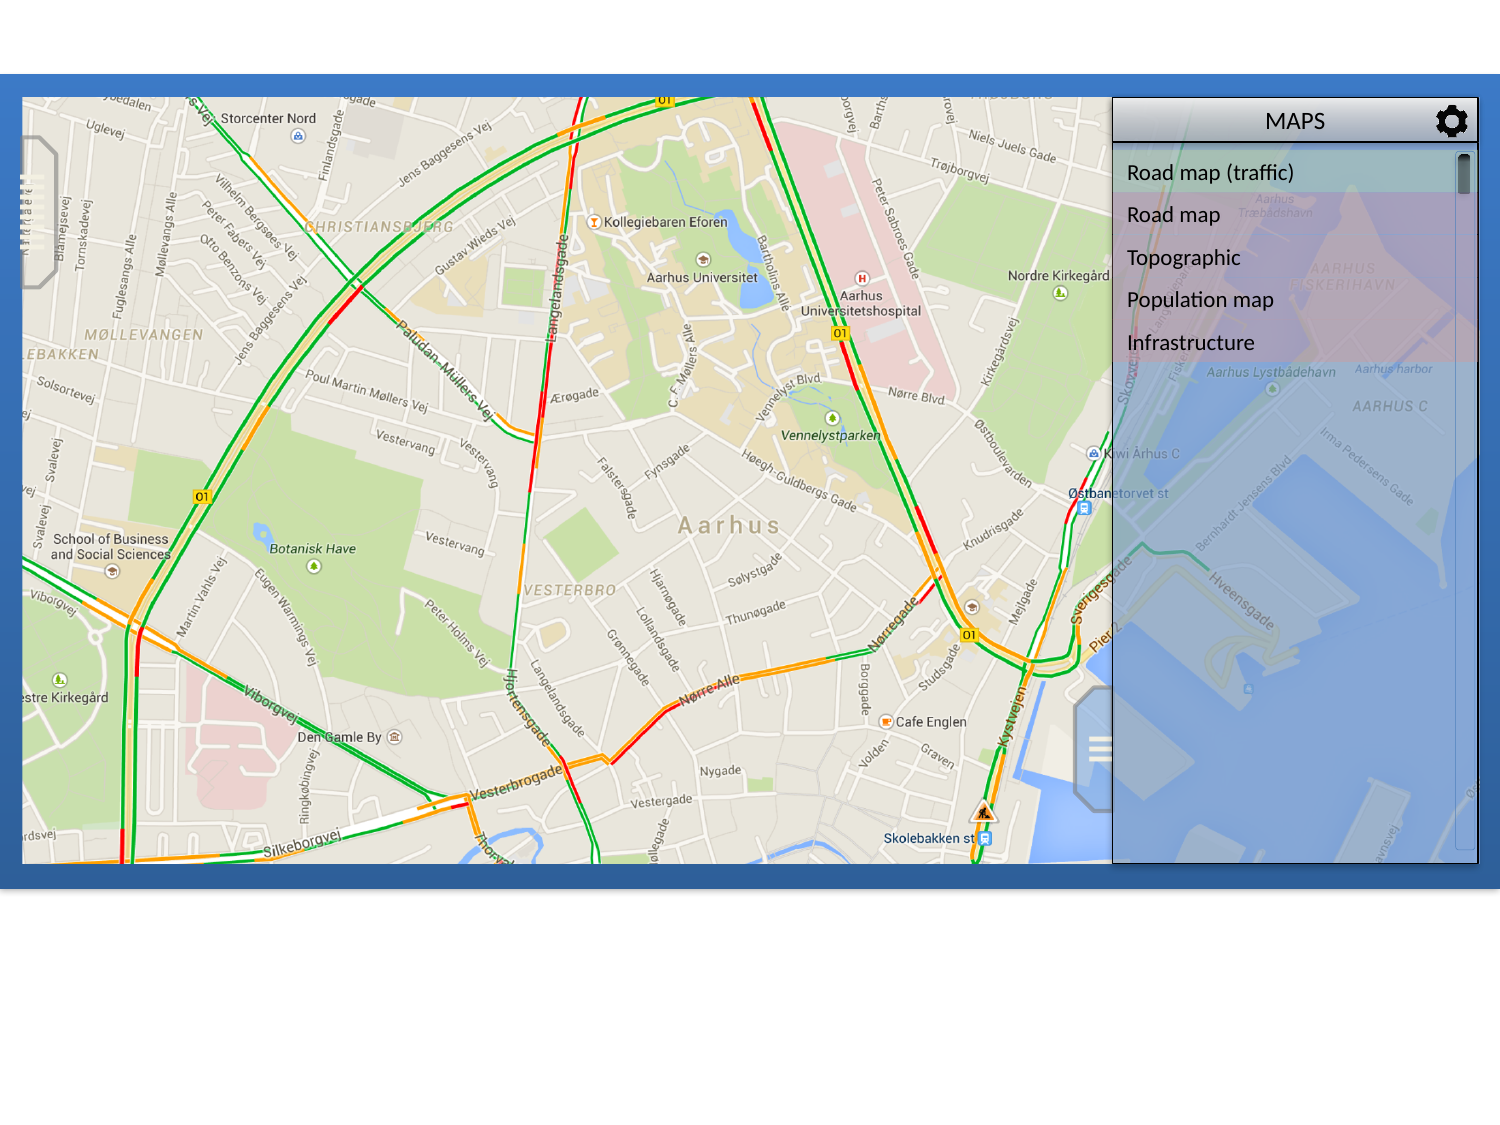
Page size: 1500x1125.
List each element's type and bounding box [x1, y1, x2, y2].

text_box [0, 74, 1500, 889]
picture [21, 97, 1481, 864]
